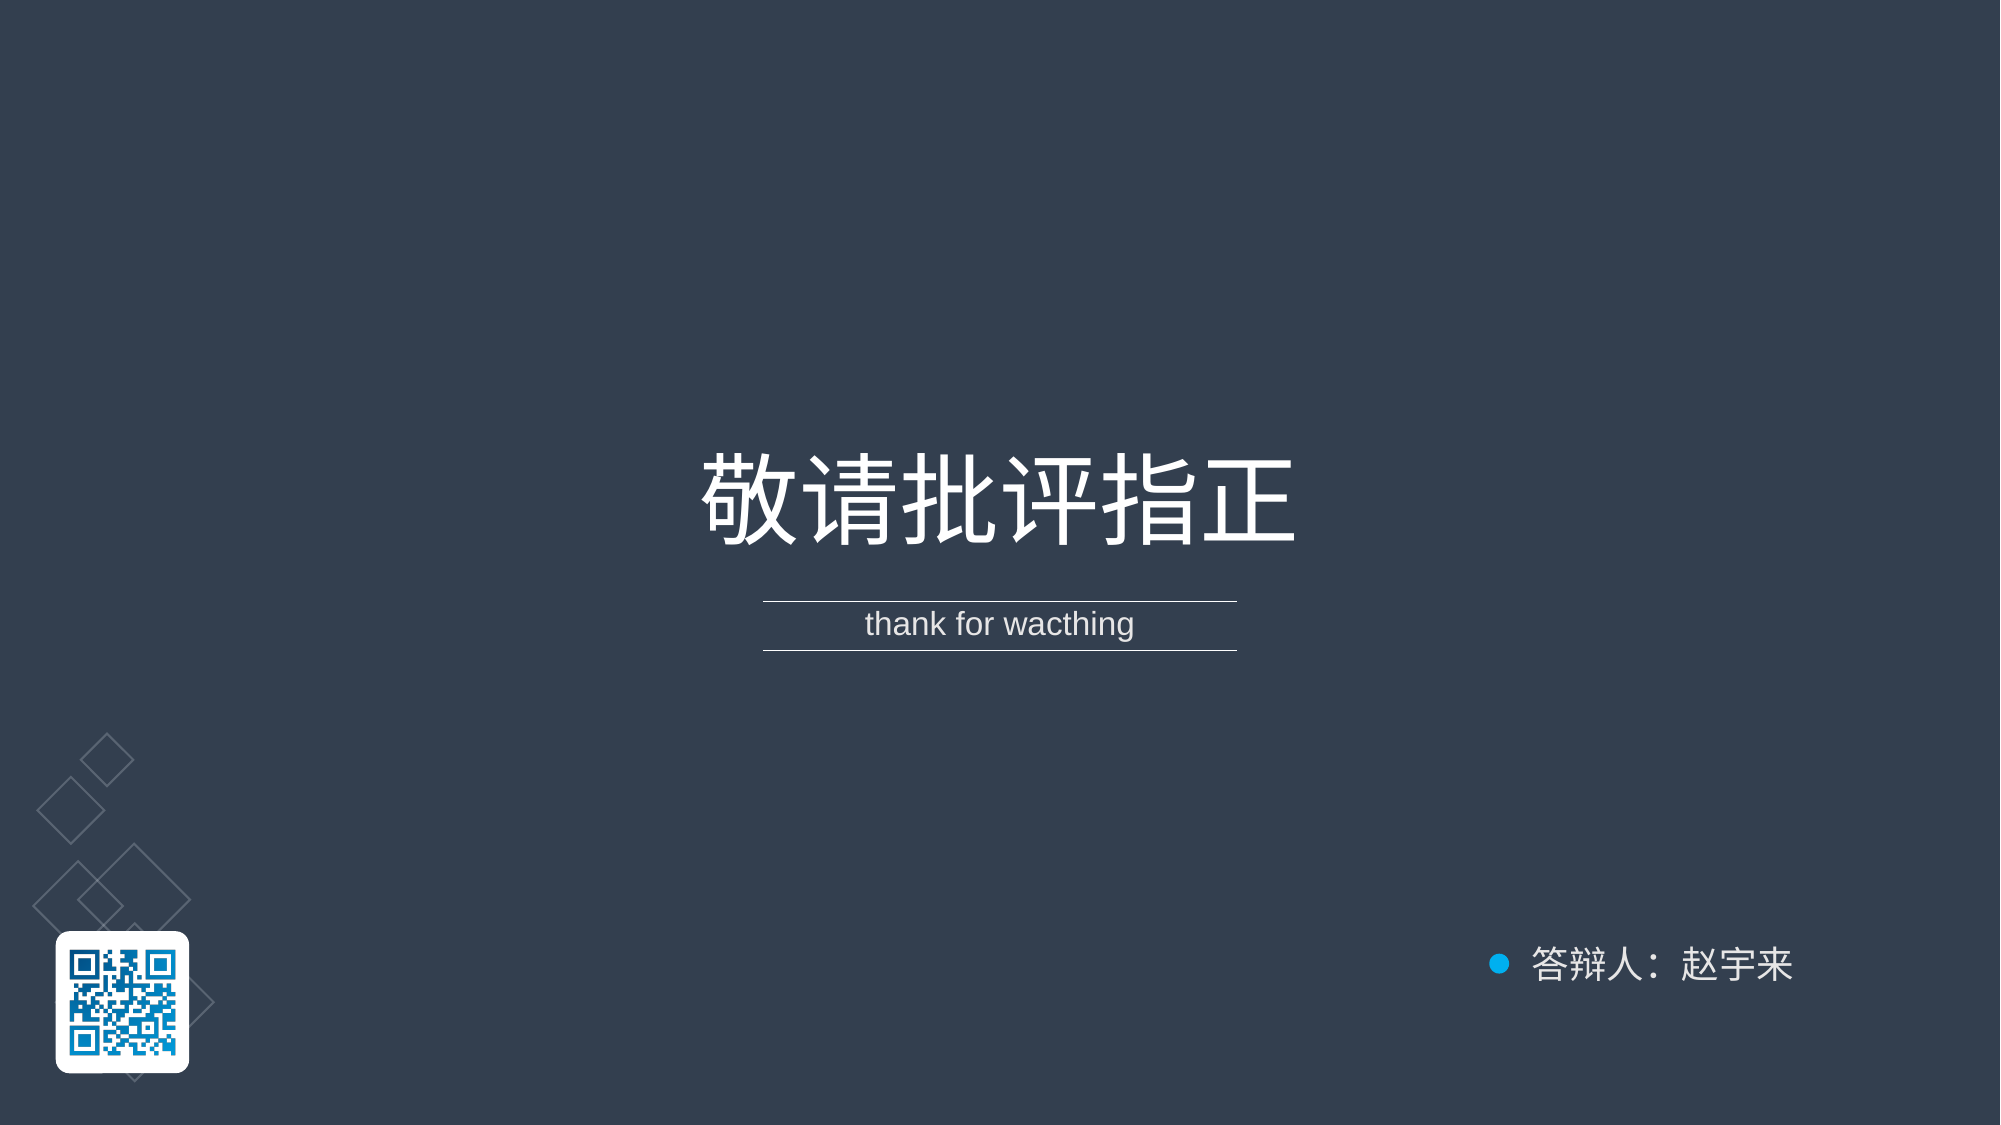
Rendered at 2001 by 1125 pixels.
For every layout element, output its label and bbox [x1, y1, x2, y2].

text_box [33, 733, 214, 1082]
text_box [55, 931, 190, 1074]
text_box [1489, 933, 1811, 994]
text_box [681, 430, 1318, 651]
